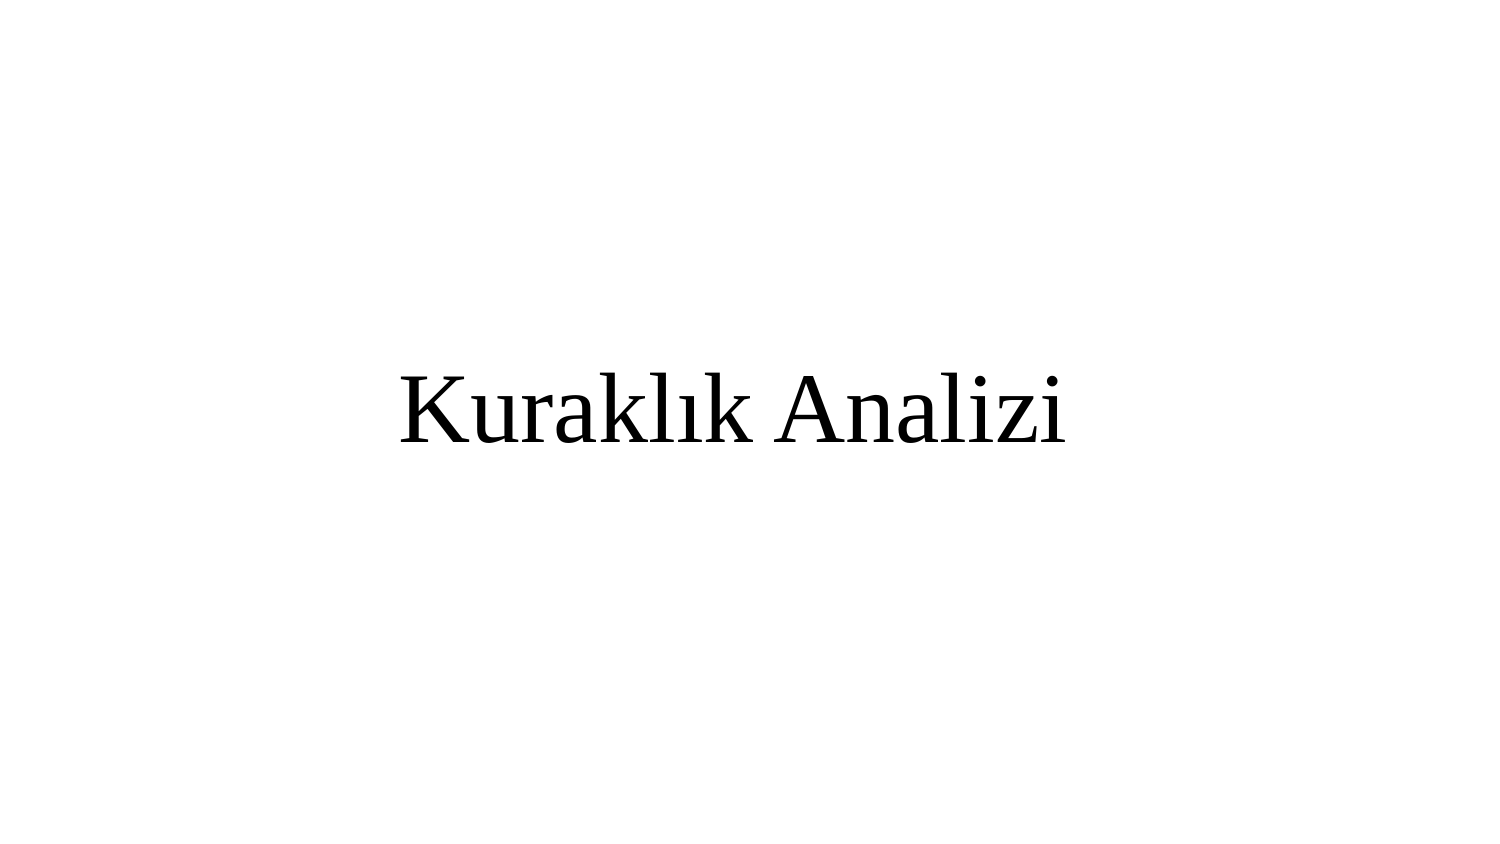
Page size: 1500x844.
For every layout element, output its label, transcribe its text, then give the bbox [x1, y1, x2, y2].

title Kuraklık Analizi [383, 327, 1117, 422]
